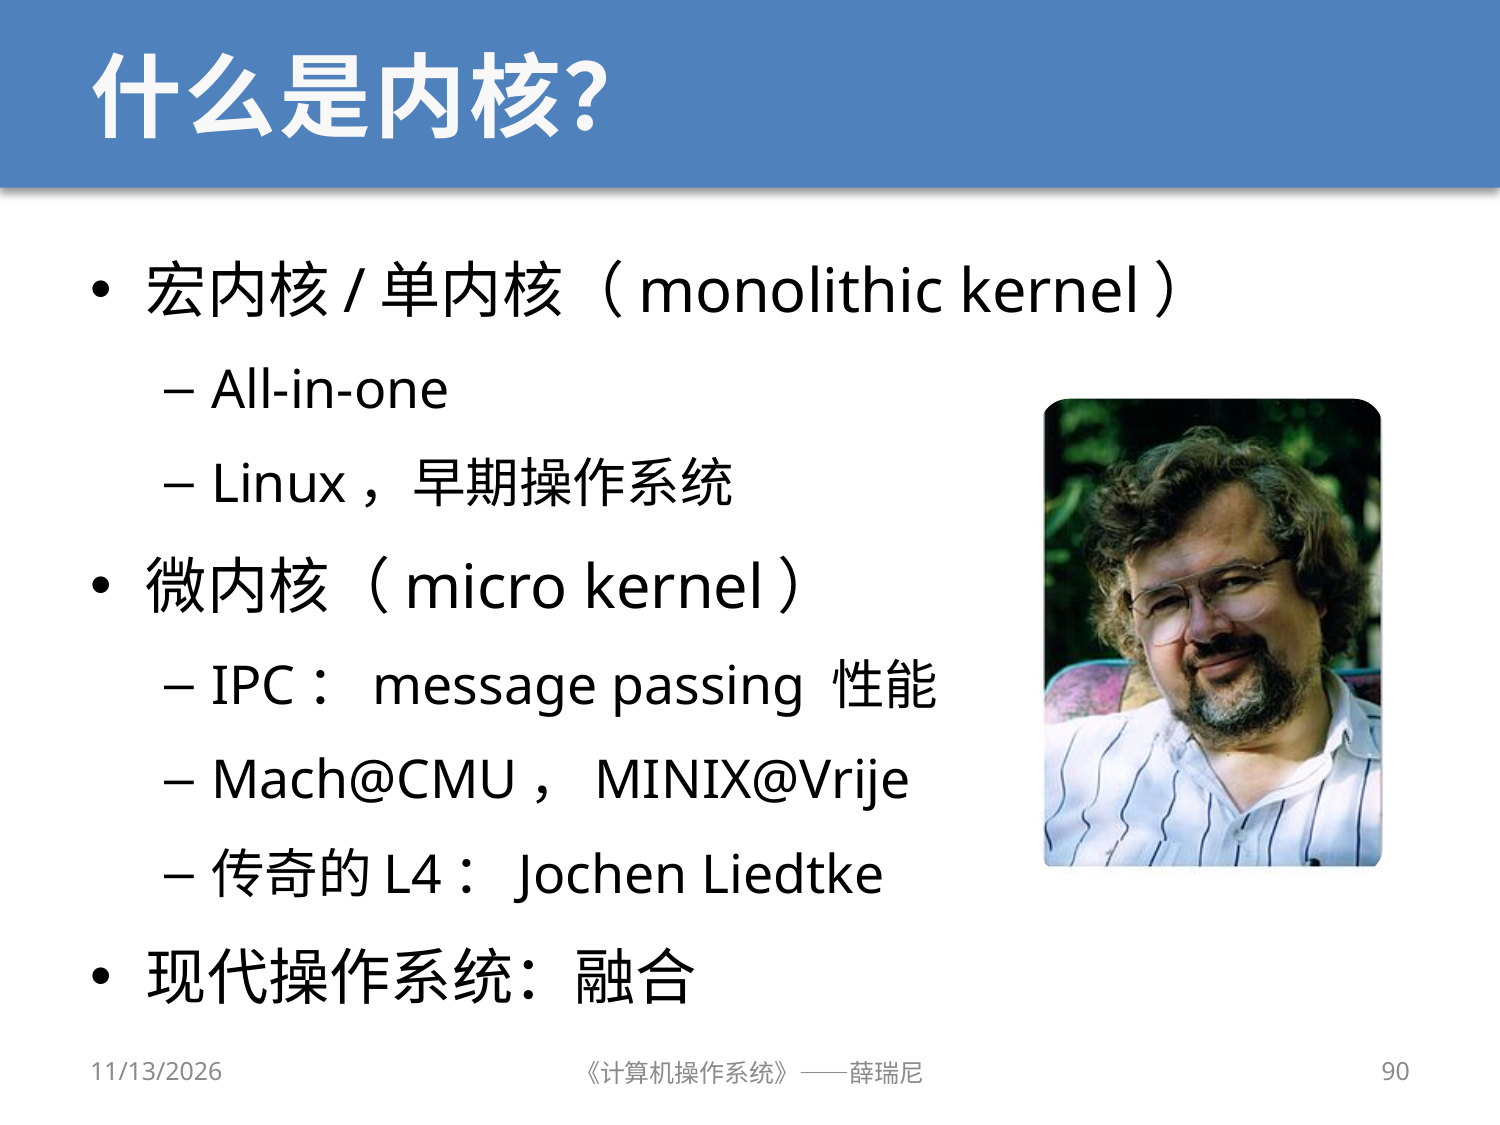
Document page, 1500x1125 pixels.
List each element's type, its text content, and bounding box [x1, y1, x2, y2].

list 宏内核/单内核（monolithic kernel） All-in-one Linux，早期操作系统 微内核（micro kernel） IPC：message passing 性能 Mach@CMU，MINIX@Vrije 传奇的L4：Jochen Liedtke 现代操作系统：融合 [75, 221, 1425, 1021]
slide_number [75, 1042, 425, 1103]
footer 《计算机操作系统》——薛瑞尼 [512, 1042, 988, 1103]
picture [1039, 398, 1384, 876]
title 什么是内核？ [75, 0, 1425, 188]
slide_number 90 [1074, 1042, 1425, 1103]
